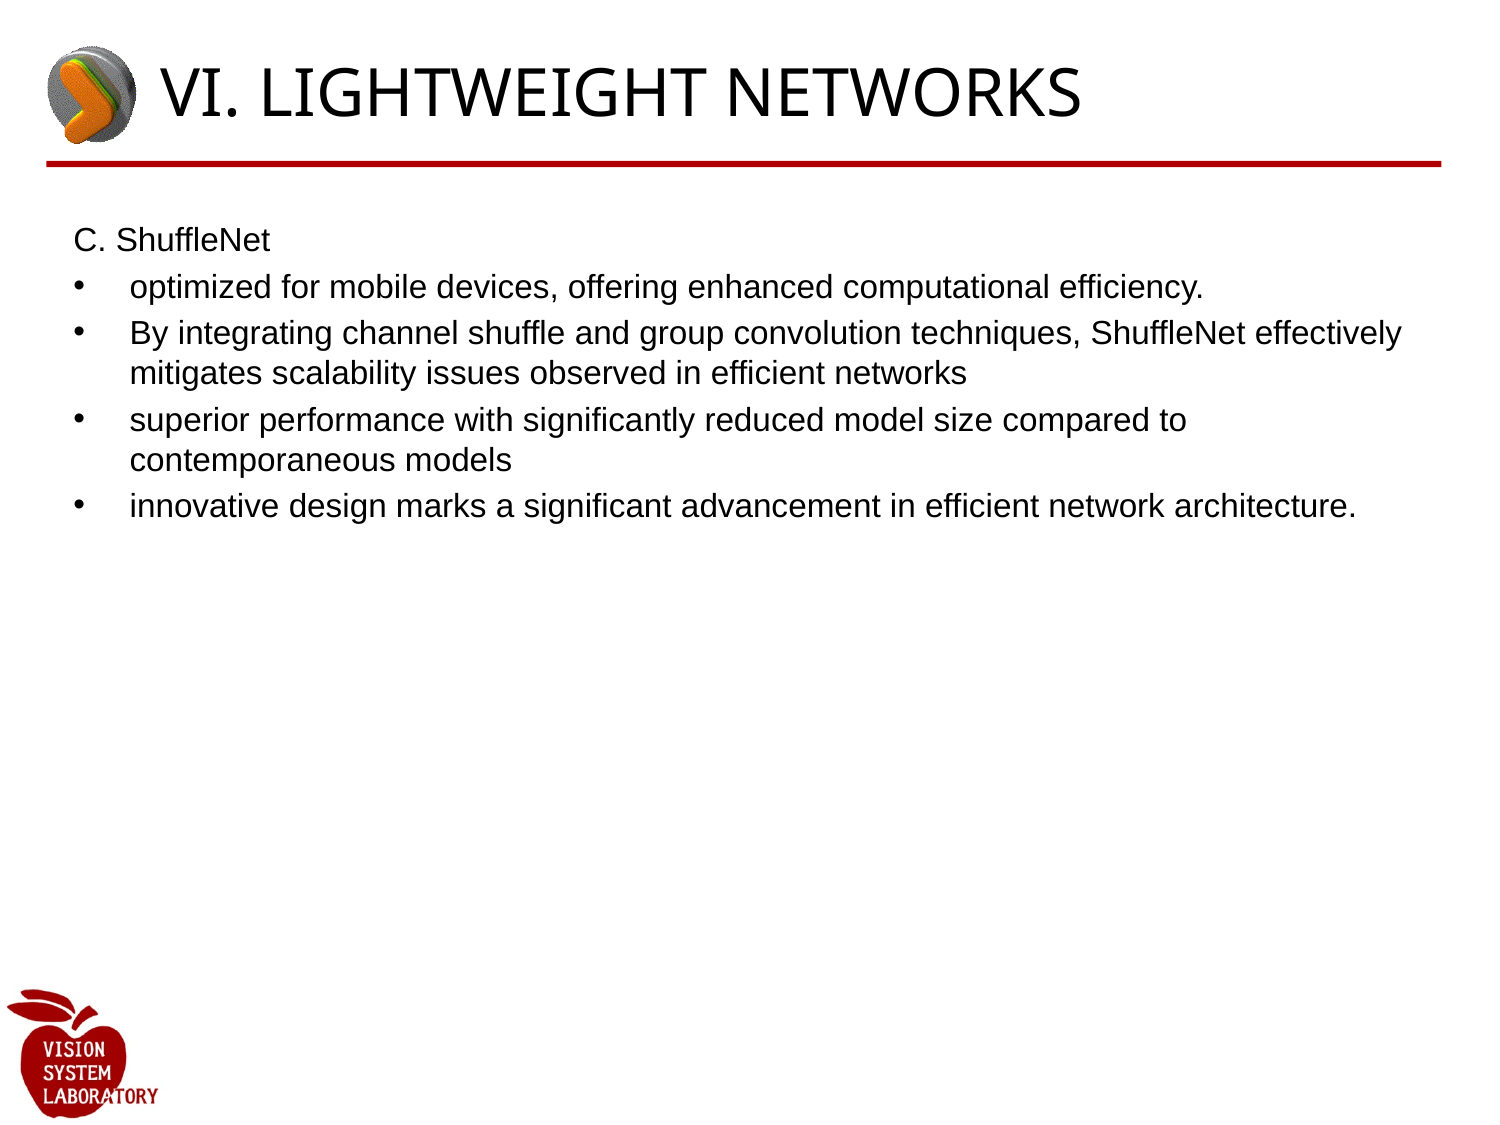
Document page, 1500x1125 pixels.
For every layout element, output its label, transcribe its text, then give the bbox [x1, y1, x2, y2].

picture [3, 980, 173, 1121]
title VI. LIGHTWEIGHT NETWORKS [145, 42, 1424, 135]
list C. ShuffleNet optimized for mobile devices, offering enhanced computational efficiency. By integrating channel shuffle and group convolution techniques, ShuffleNet effectively mitigates scalability issues observed in efficient networks superior performance with significantly reduced model size compared to contemporaneous models innovative design marks a significant advancement in efficient network architecture. [58, 210, 1442, 973]
picture [0, 10, 195, 188]
